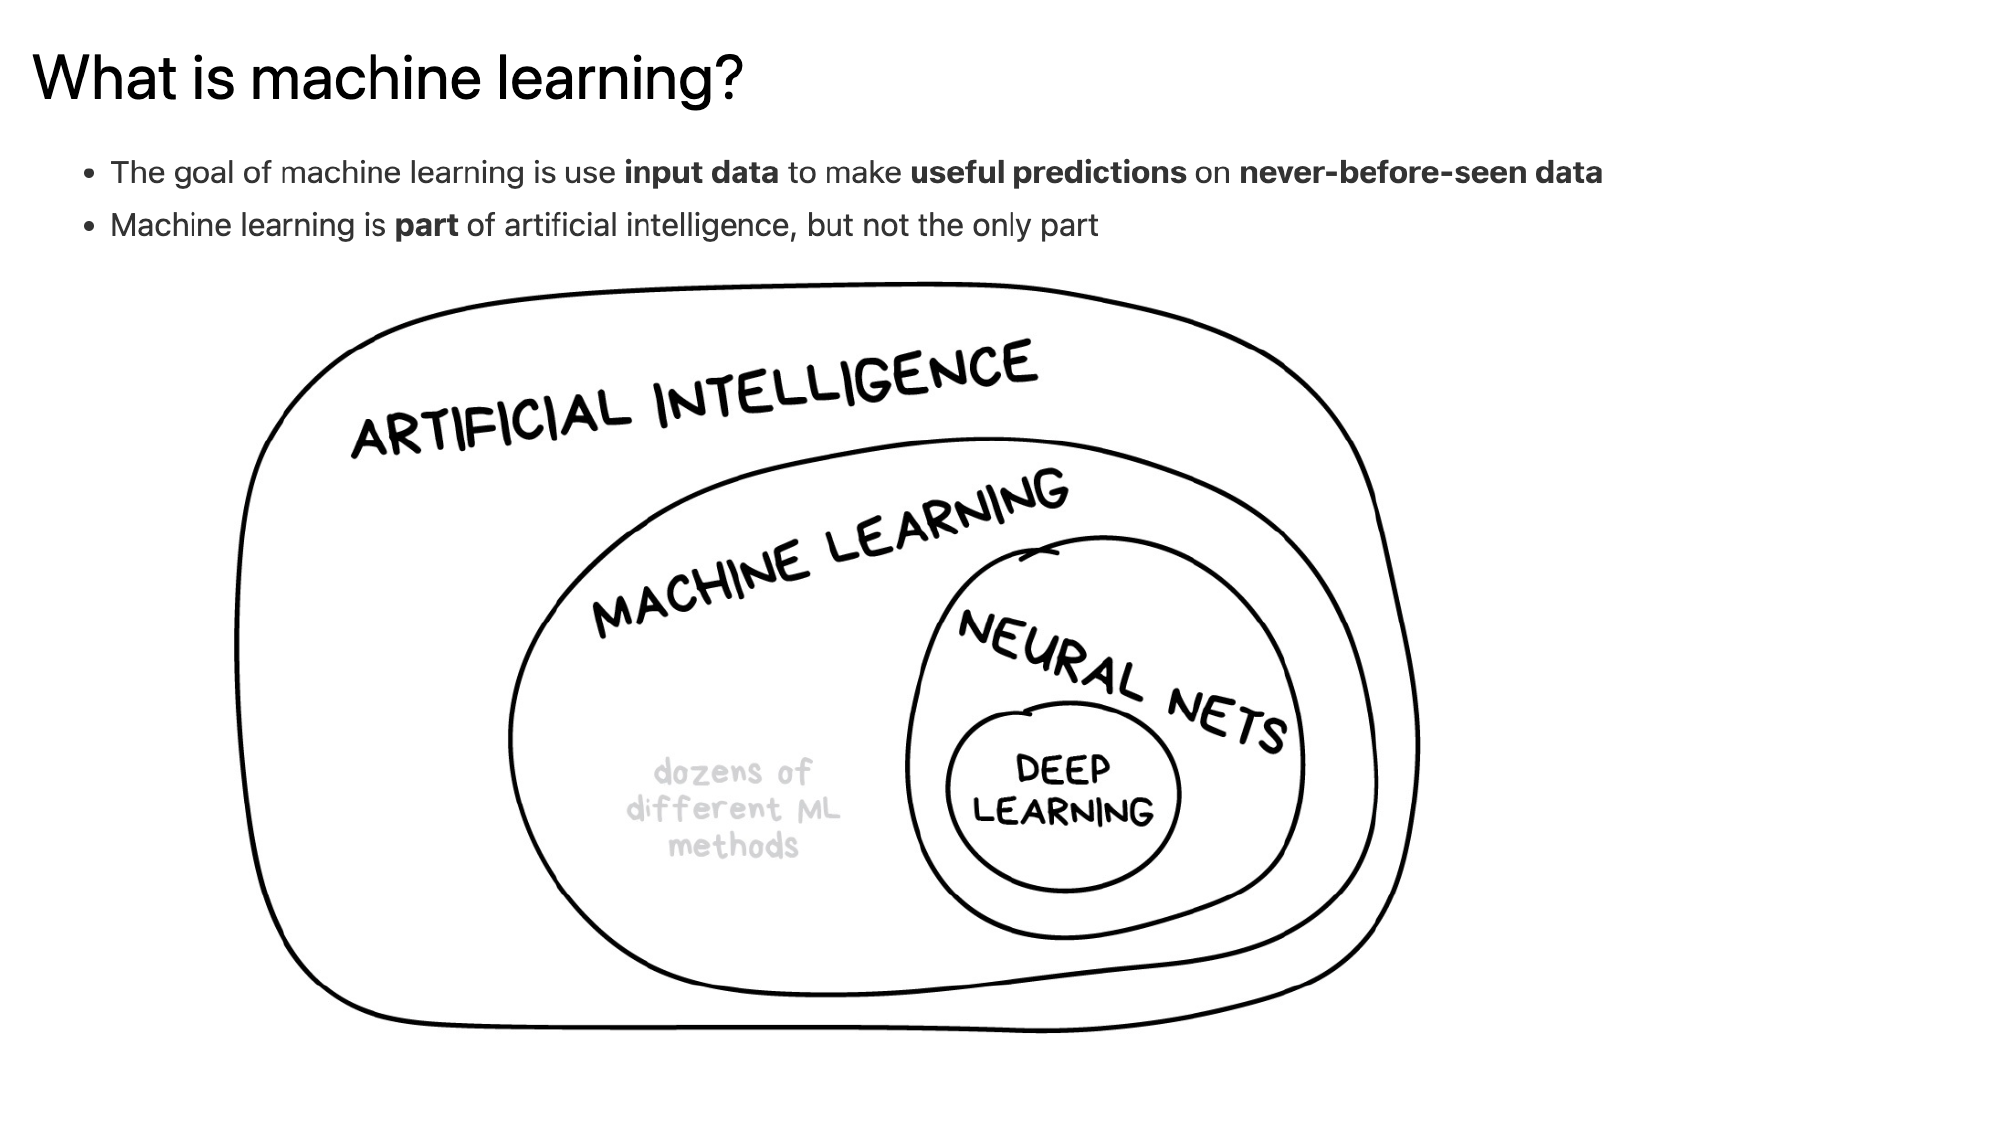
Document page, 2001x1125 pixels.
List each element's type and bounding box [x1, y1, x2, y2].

picture [11, 0, 1649, 1076]
